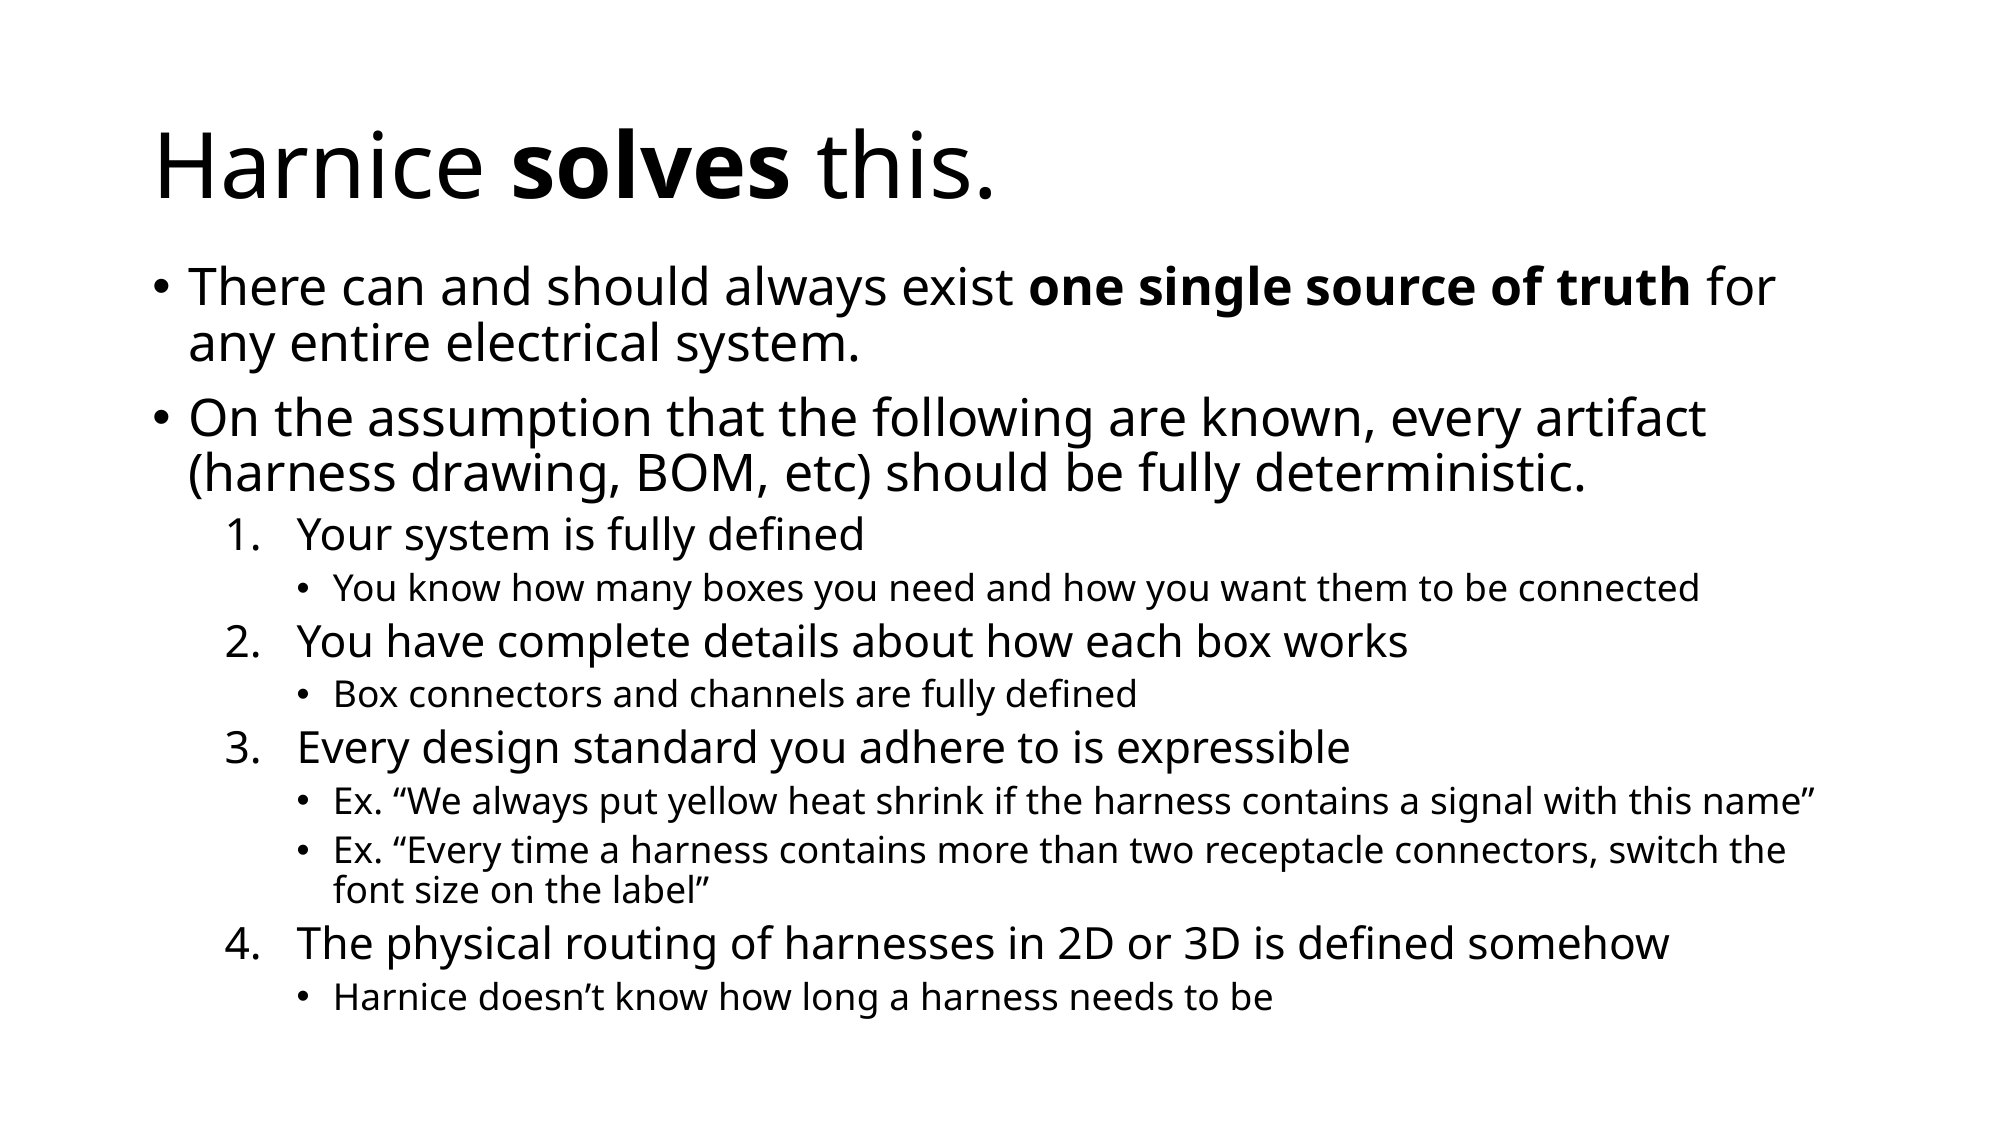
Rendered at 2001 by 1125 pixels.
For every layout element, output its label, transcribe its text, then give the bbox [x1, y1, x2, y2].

title Harnice solves this. [137, 59, 1863, 253]
list There can and should always exist one single source of truth for any entire electrical system. On the assumption that the following are known, every artifact (harness drawing, BOM, etc) should be fully deterministic. Your system is fully defined You know how many boxes you need and how you want them to be connected You have complete details about how each box works Box connectors and channels are fully defined Every design standard you adhere to is expressible Ex. “We always put yellow heat shrink if the harness contains a signal with this name” Ex. “Every time a harness contains more than two receptacle connectors, switch the font size on the label” The physical routing of harnesses in 2D or 3D is defined somehow Harnice doesn’t know how long a harness needs to be [137, 253, 1863, 1066]
